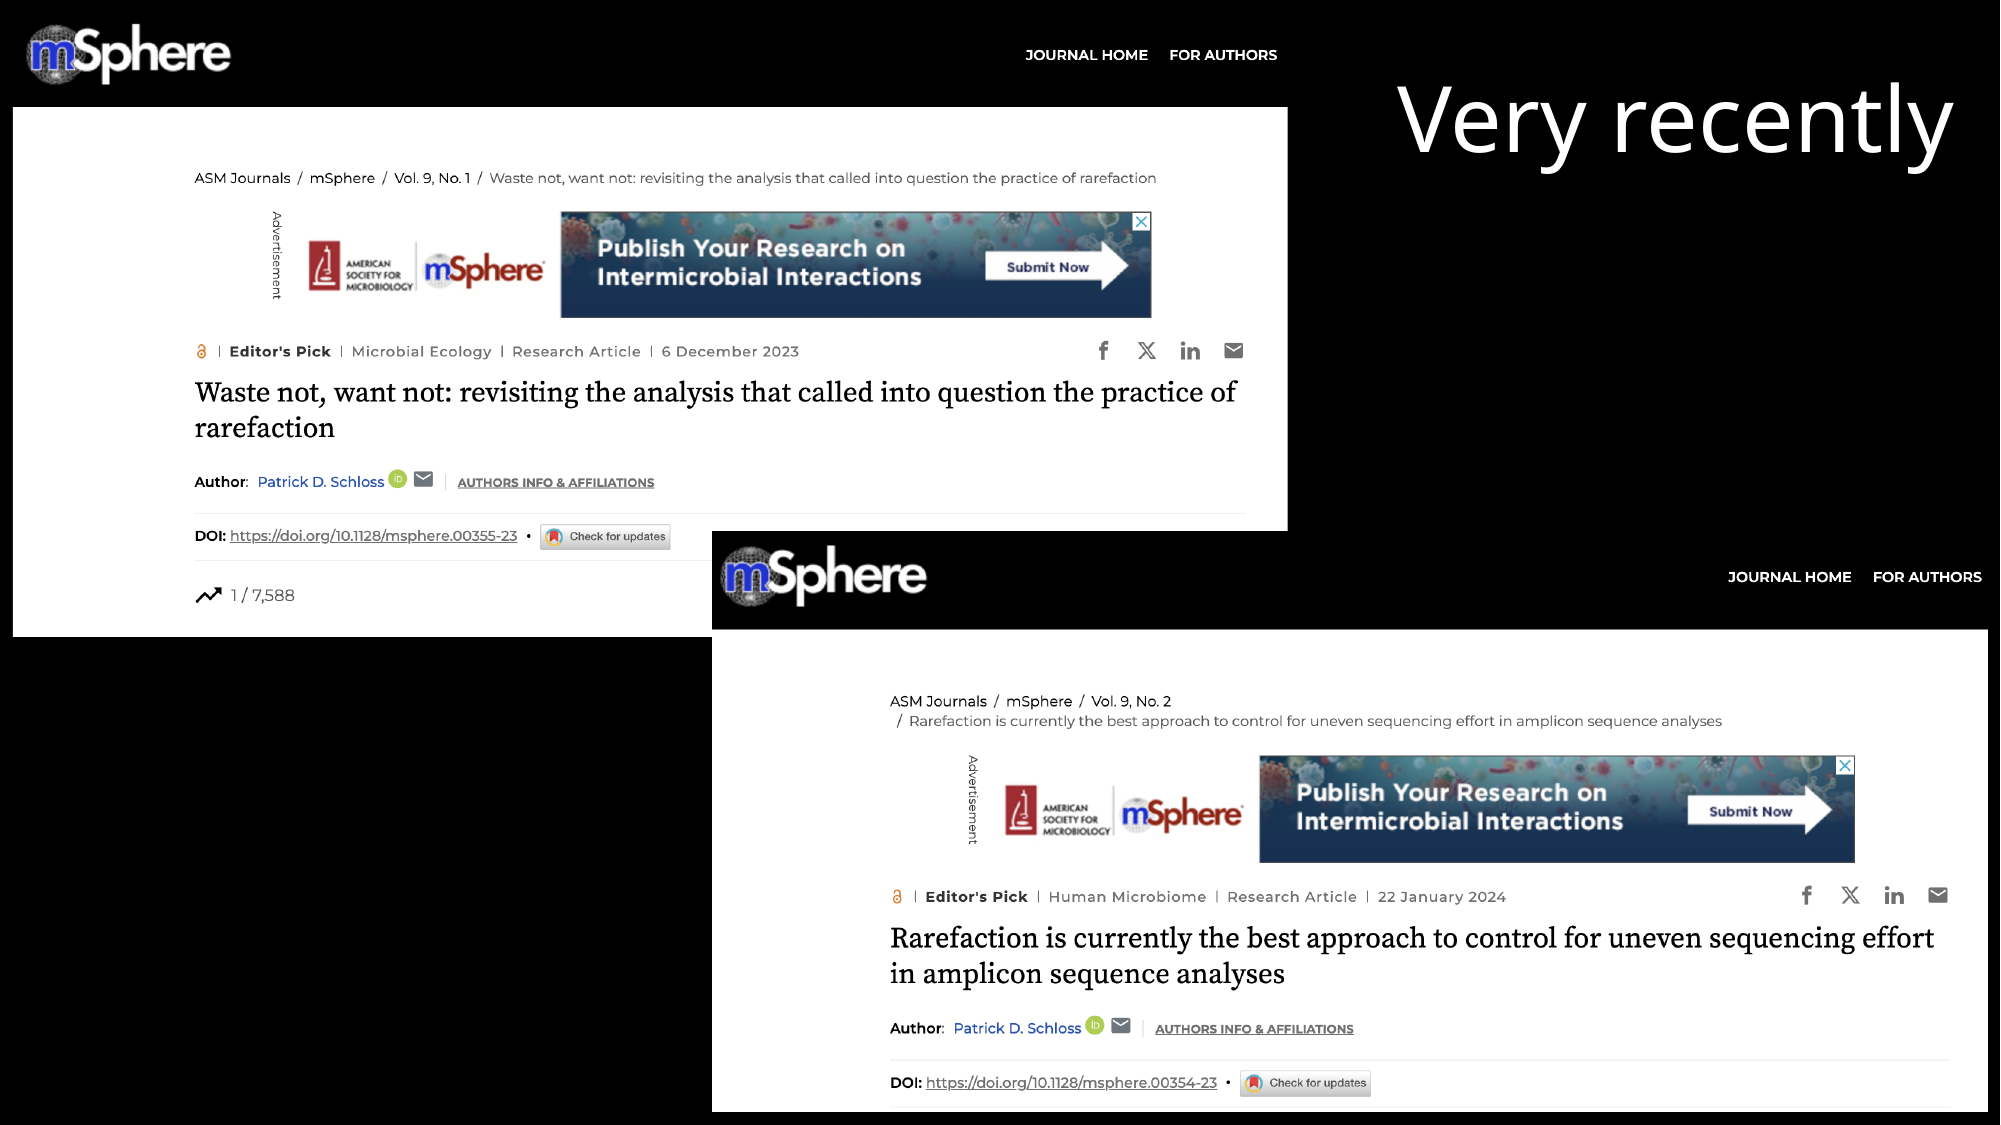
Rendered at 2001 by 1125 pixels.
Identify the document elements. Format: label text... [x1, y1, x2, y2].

picture [12, 13, 1988, 1112]
title Very recently [1288, 13, 1970, 232]
